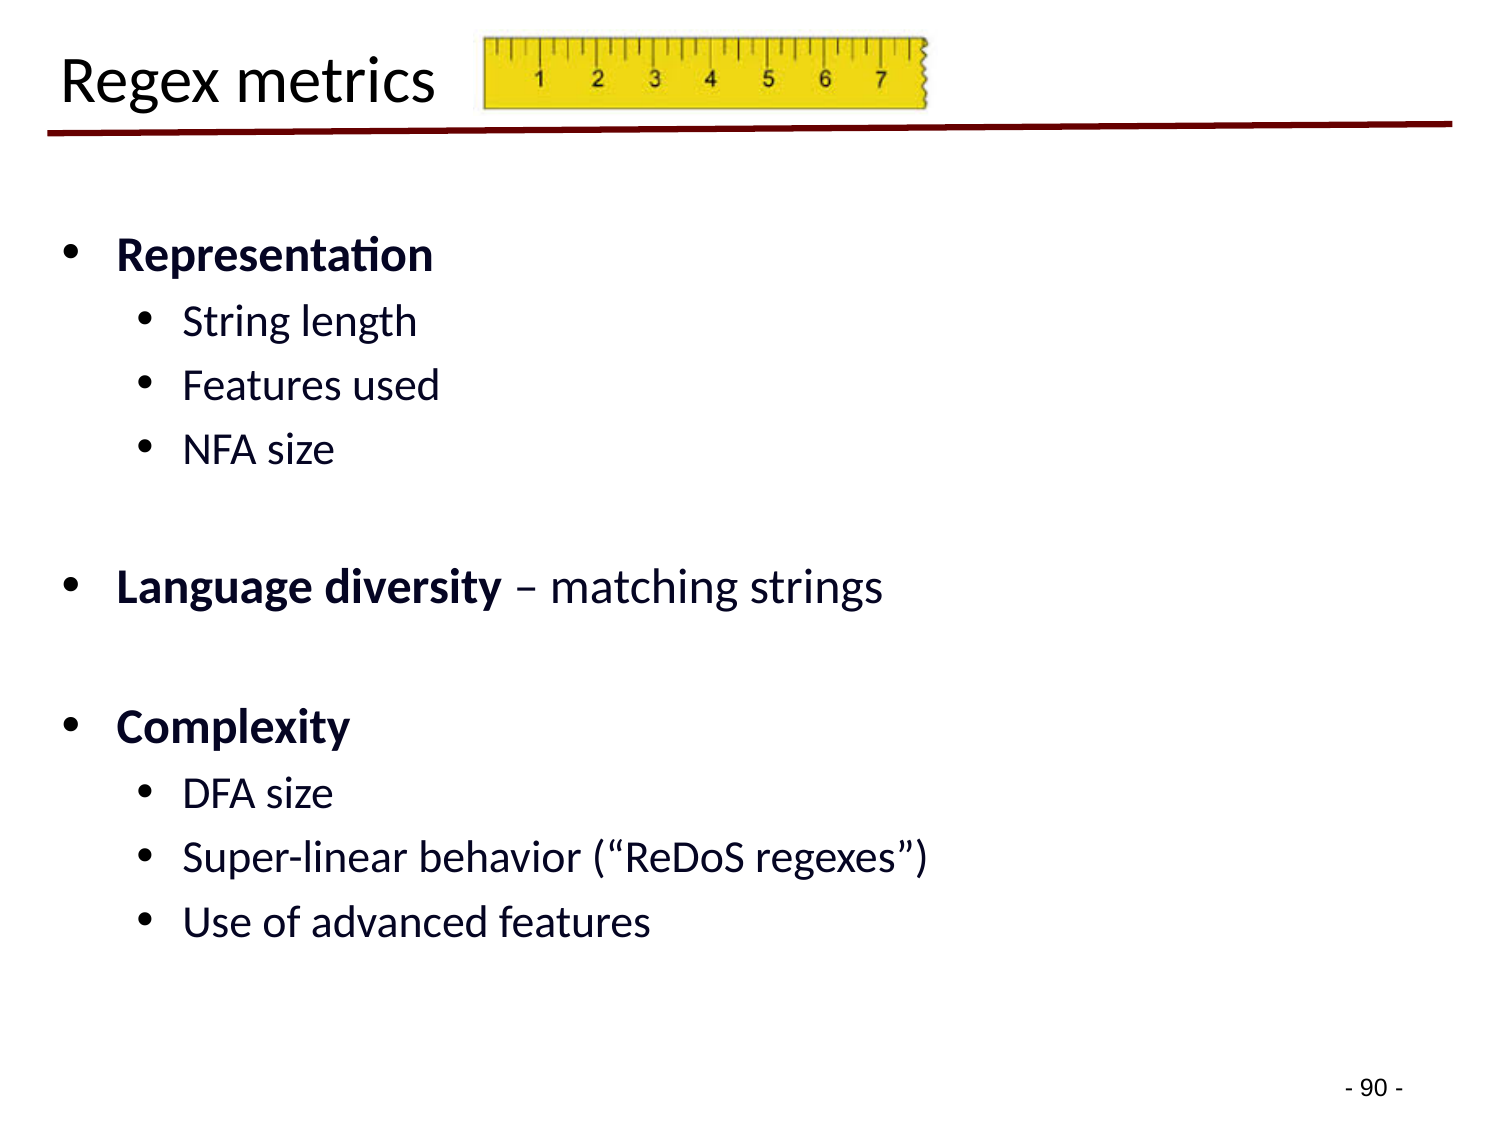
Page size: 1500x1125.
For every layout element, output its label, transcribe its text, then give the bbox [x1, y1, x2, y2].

picture [473, 27, 938, 116]
list Representation String length Features used NFA size Language diversity – matching strings Complexity DFA size Super-linear behavior (“ReDoS regexes”) Use of advanced features [45, 213, 1450, 1062]
title Regex metrics [45, 19, 1366, 125]
